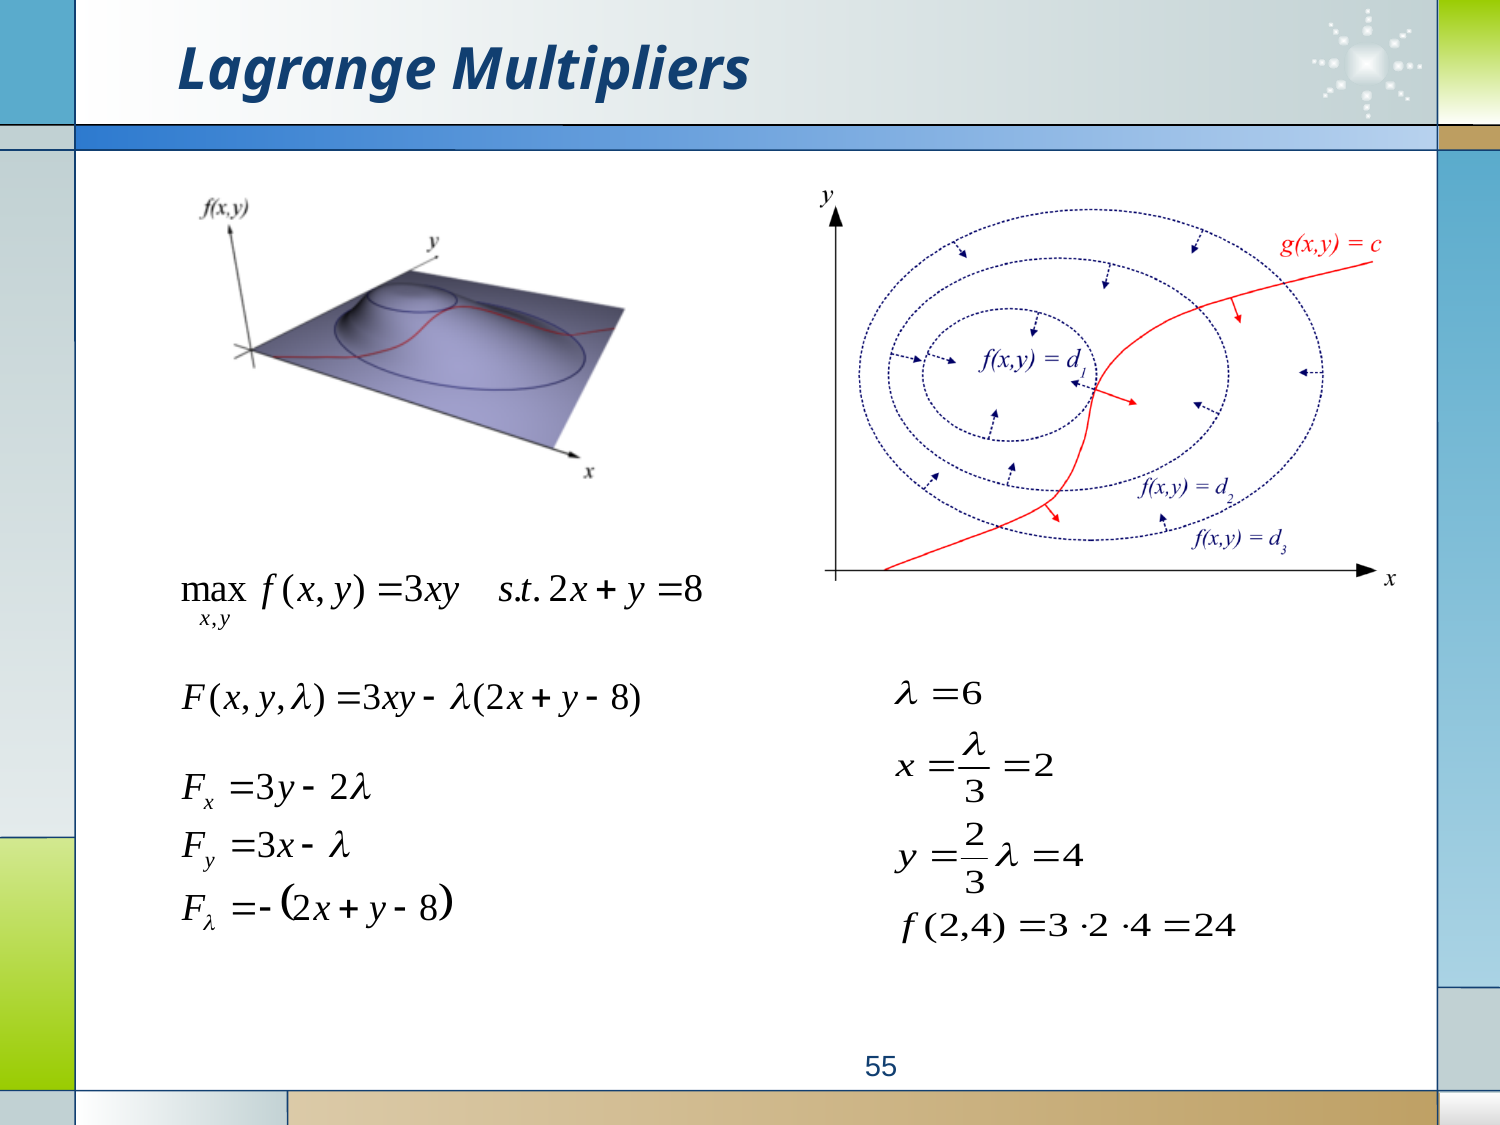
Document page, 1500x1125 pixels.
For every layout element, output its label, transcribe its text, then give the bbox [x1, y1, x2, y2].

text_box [887, 674, 1242, 951]
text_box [174, 674, 647, 726]
slide_number 55 [562, 1039, 913, 1081]
title Lagrange Multipliers [162, 19, 1263, 113]
picture [772, 162, 1426, 613]
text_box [174, 562, 710, 638]
picture [187, 187, 657, 493]
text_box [174, 762, 456, 938]
